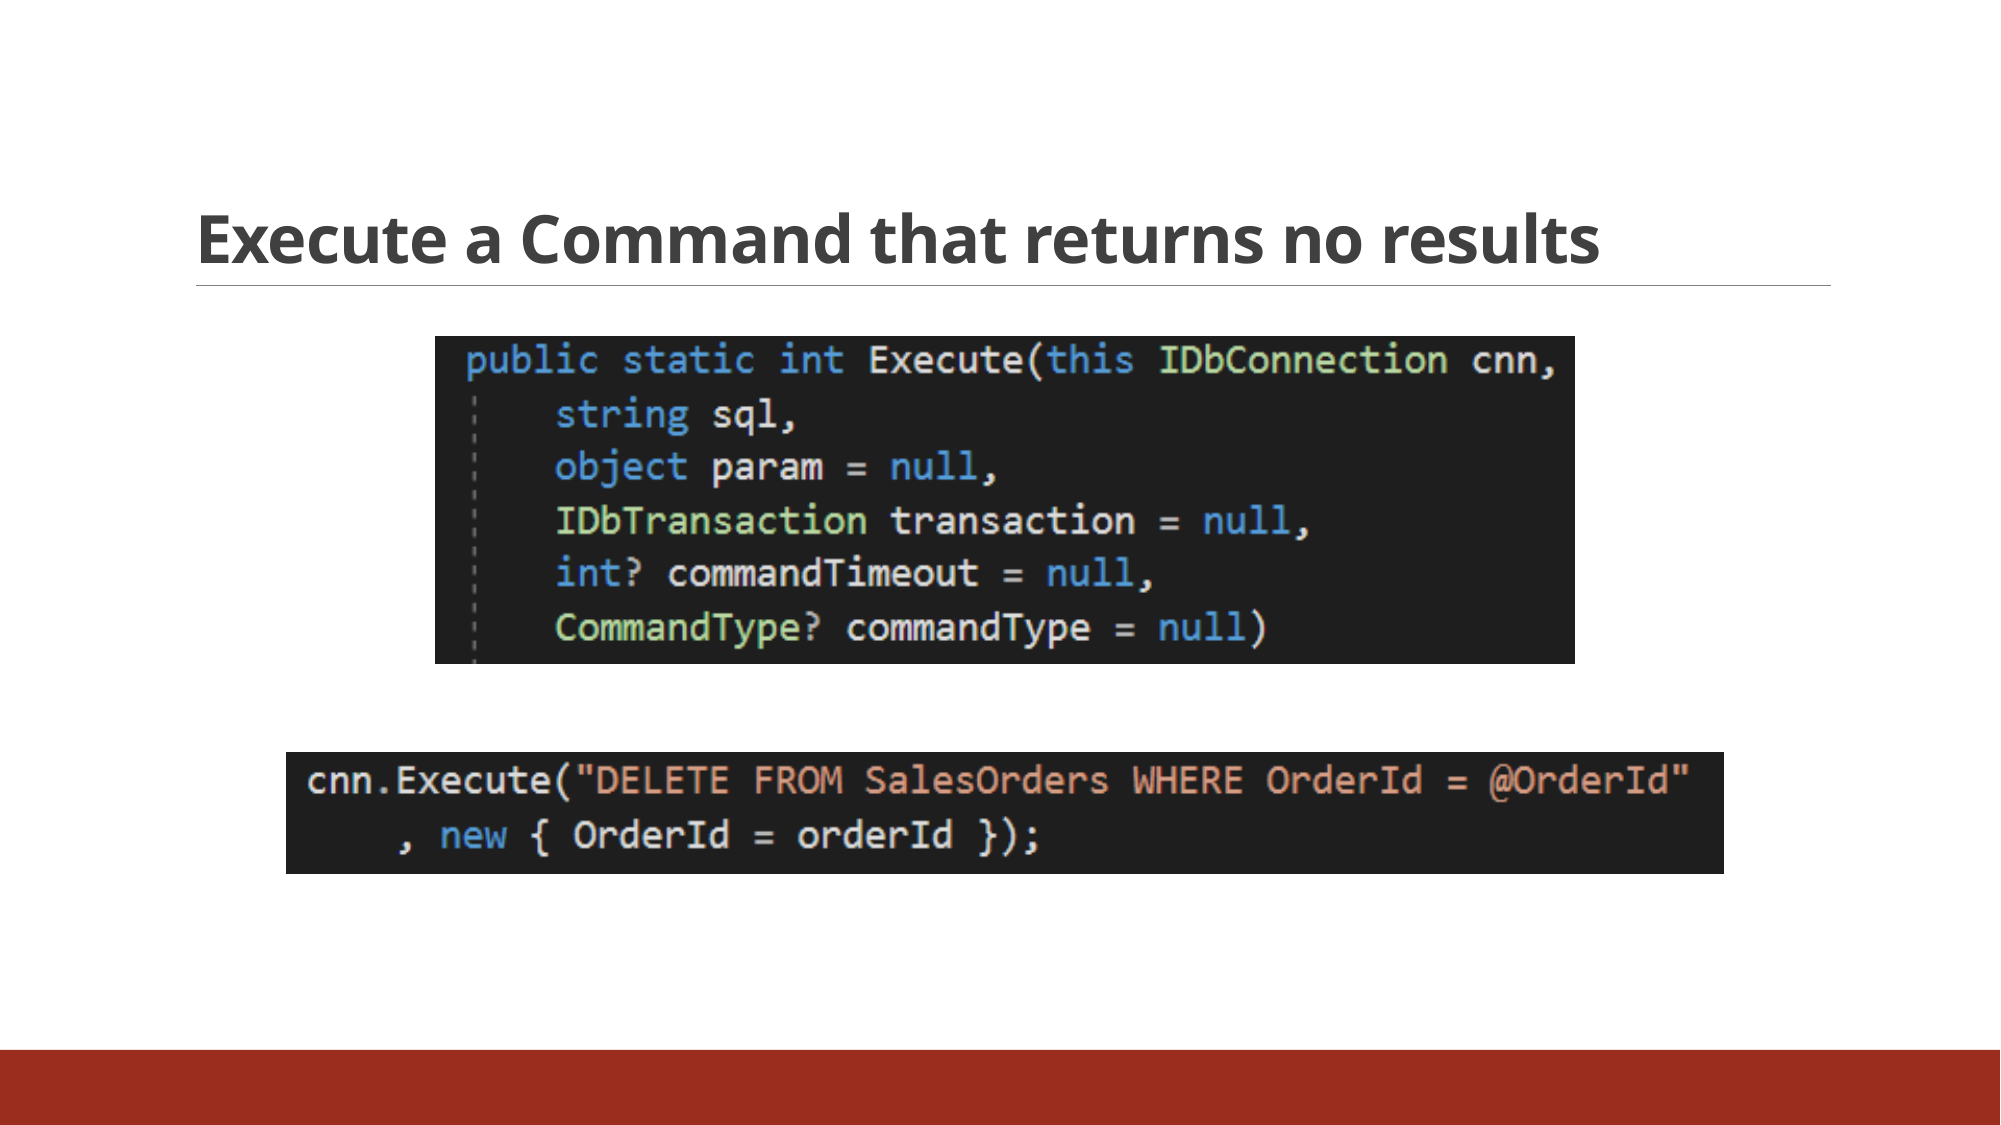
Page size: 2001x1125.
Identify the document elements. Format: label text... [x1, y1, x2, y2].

picture [434, 335, 1576, 664]
title Execute a Command that returns no results [180, 47, 1830, 285]
picture [285, 752, 1725, 875]
